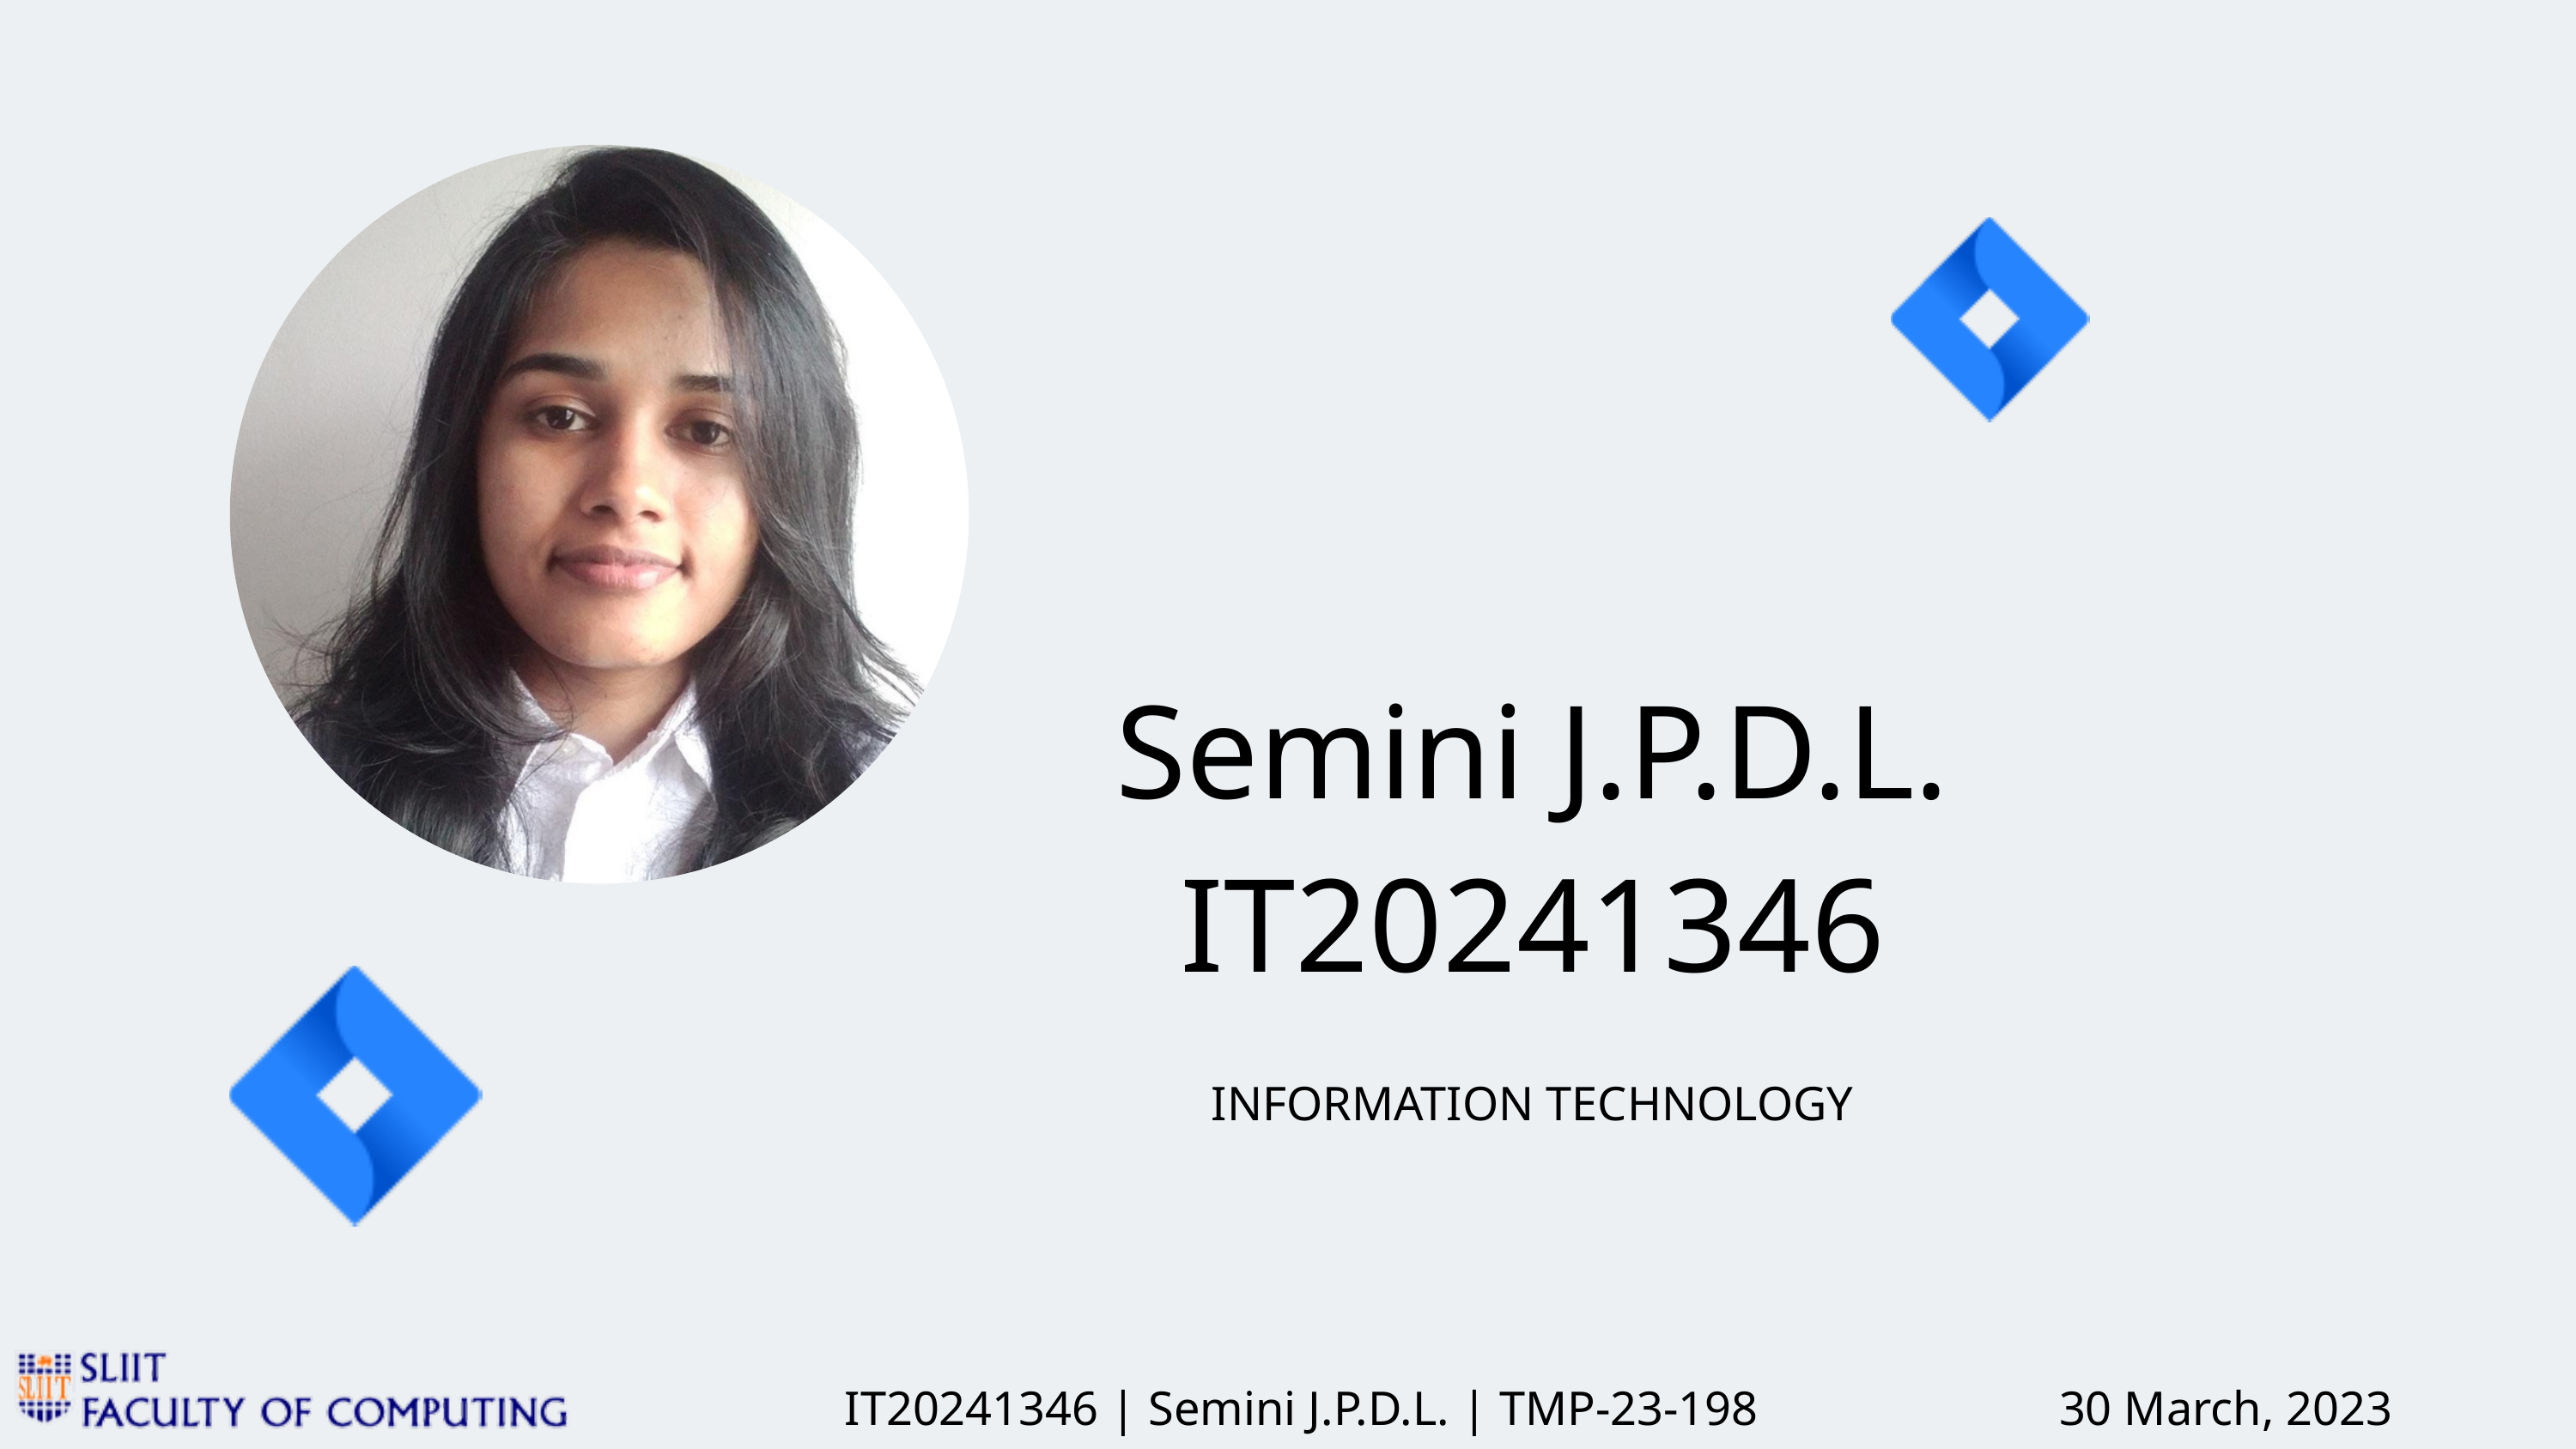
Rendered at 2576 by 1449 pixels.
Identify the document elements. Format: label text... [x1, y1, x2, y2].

text_box Semini J.P.D.L. [973, 674, 2148, 825]
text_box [229, 144, 969, 884]
text_box INFORMATION TECHNOLOGY [1121, 1064, 1945, 1131]
picture [0, 1343, 617, 1449]
text_box 30 March, 2023 [2020, 1369, 2432, 1435]
text_box IT20241346 | Semini J.P.D.L. | TMP-23-198 [620, 1369, 2006, 1435]
picture [229, 966, 483, 1227]
text_box IT20241346 [918, 847, 2148, 998]
picture [1891, 217, 2090, 422]
